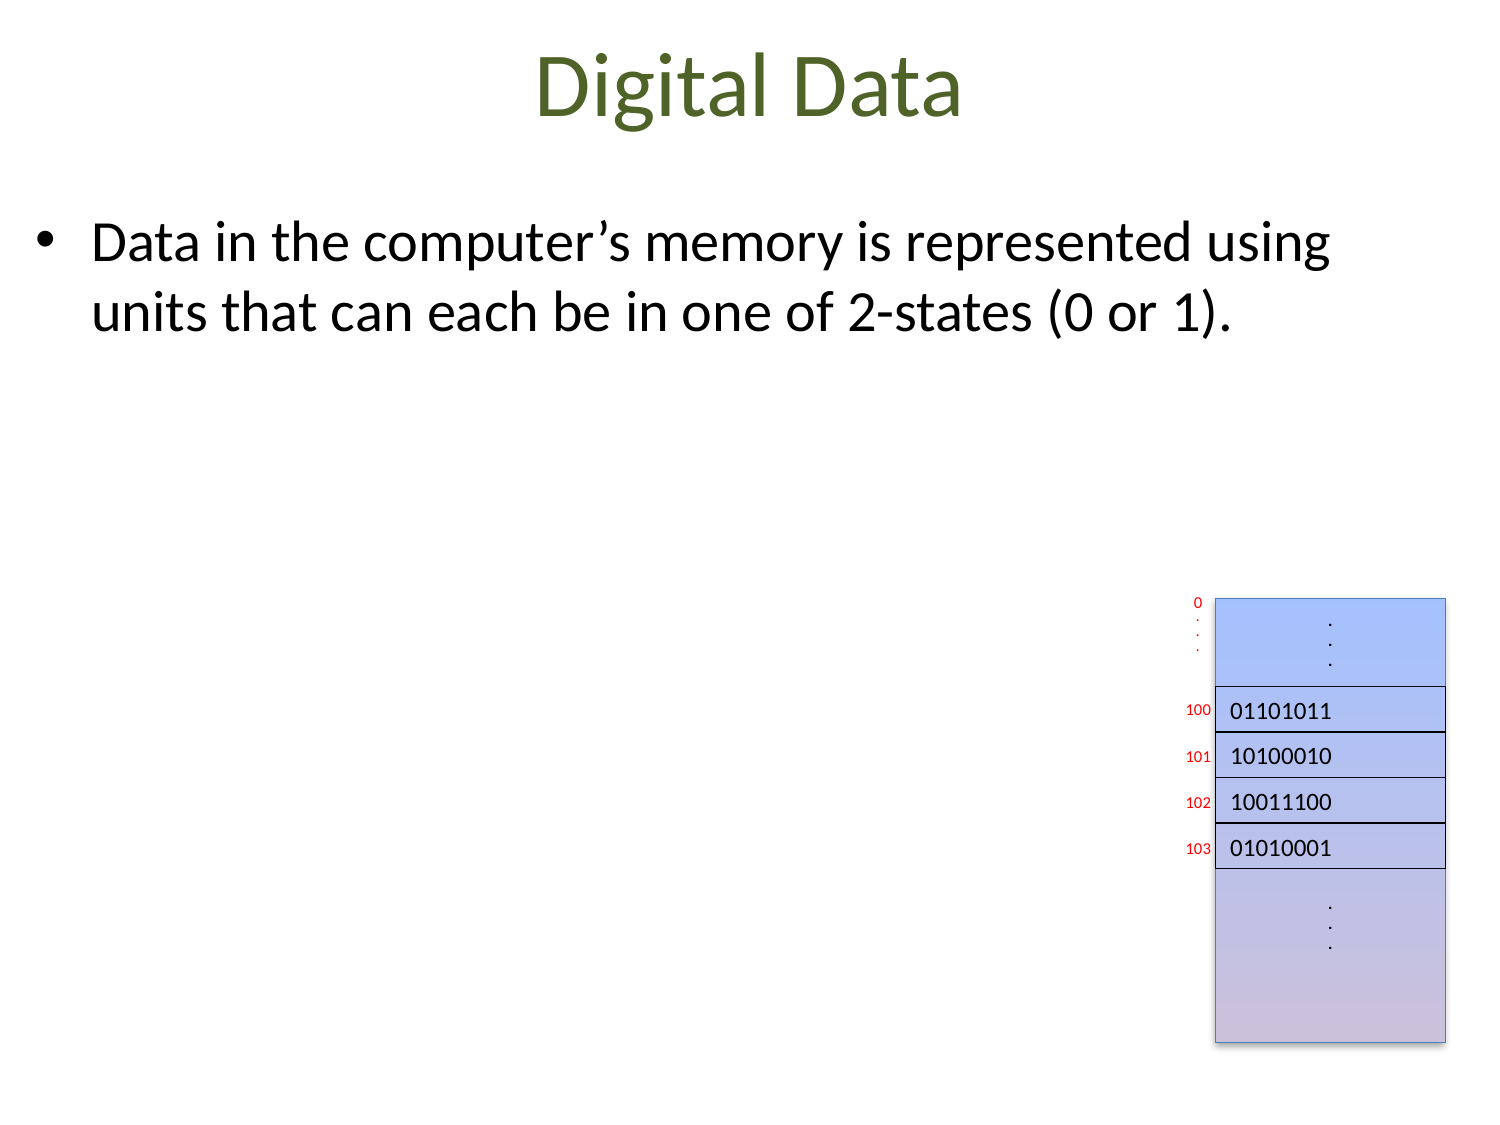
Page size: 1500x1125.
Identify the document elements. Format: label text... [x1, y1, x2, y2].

title Digital Data [75, 0, 1425, 174]
list Data in the computer’s memory is represented using units that can each be in one of 2-states (0 or 1). [20, 195, 1467, 1092]
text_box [1170, 584, 1446, 1043]
